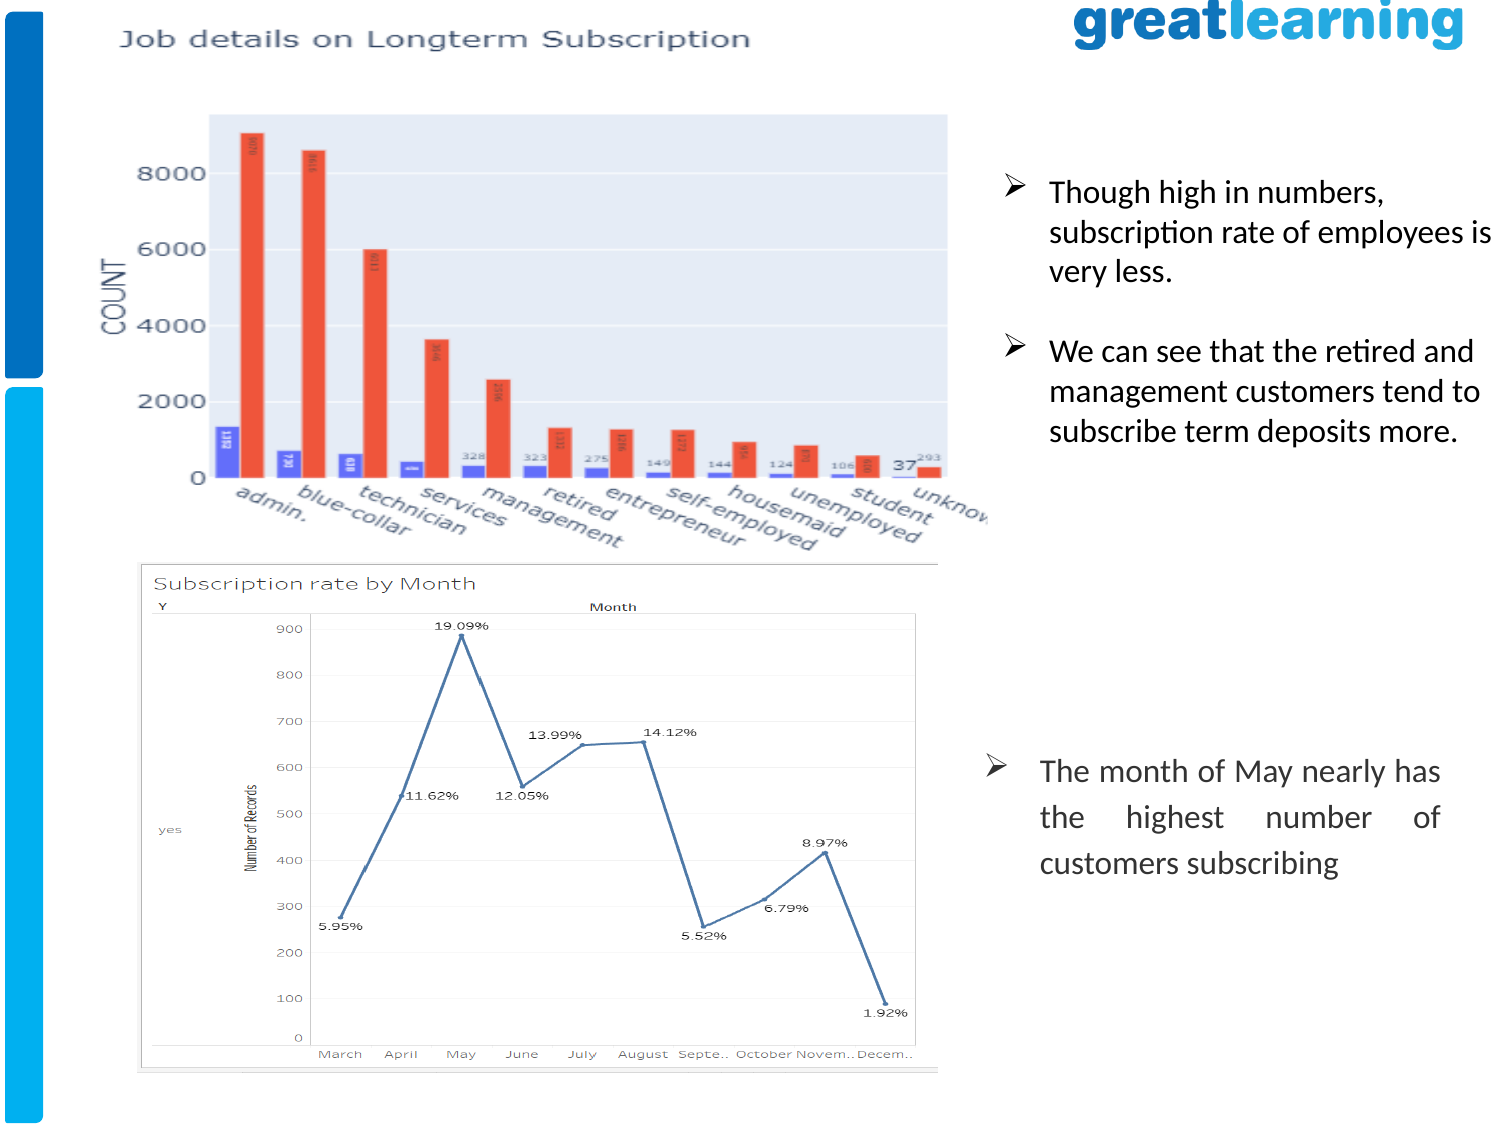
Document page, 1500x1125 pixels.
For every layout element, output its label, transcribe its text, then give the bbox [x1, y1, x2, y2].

picture [49, 24, 988, 1073]
picture [1074, 0, 1463, 50]
text_box The month of May nearly has the highest number of customers subscribing [968, 736, 1457, 889]
text_box Though high in numbers, subscription rate of employees is very less. We can see that the retired and management customers tend to subscribe term deposits more. [991, 162, 1500, 457]
